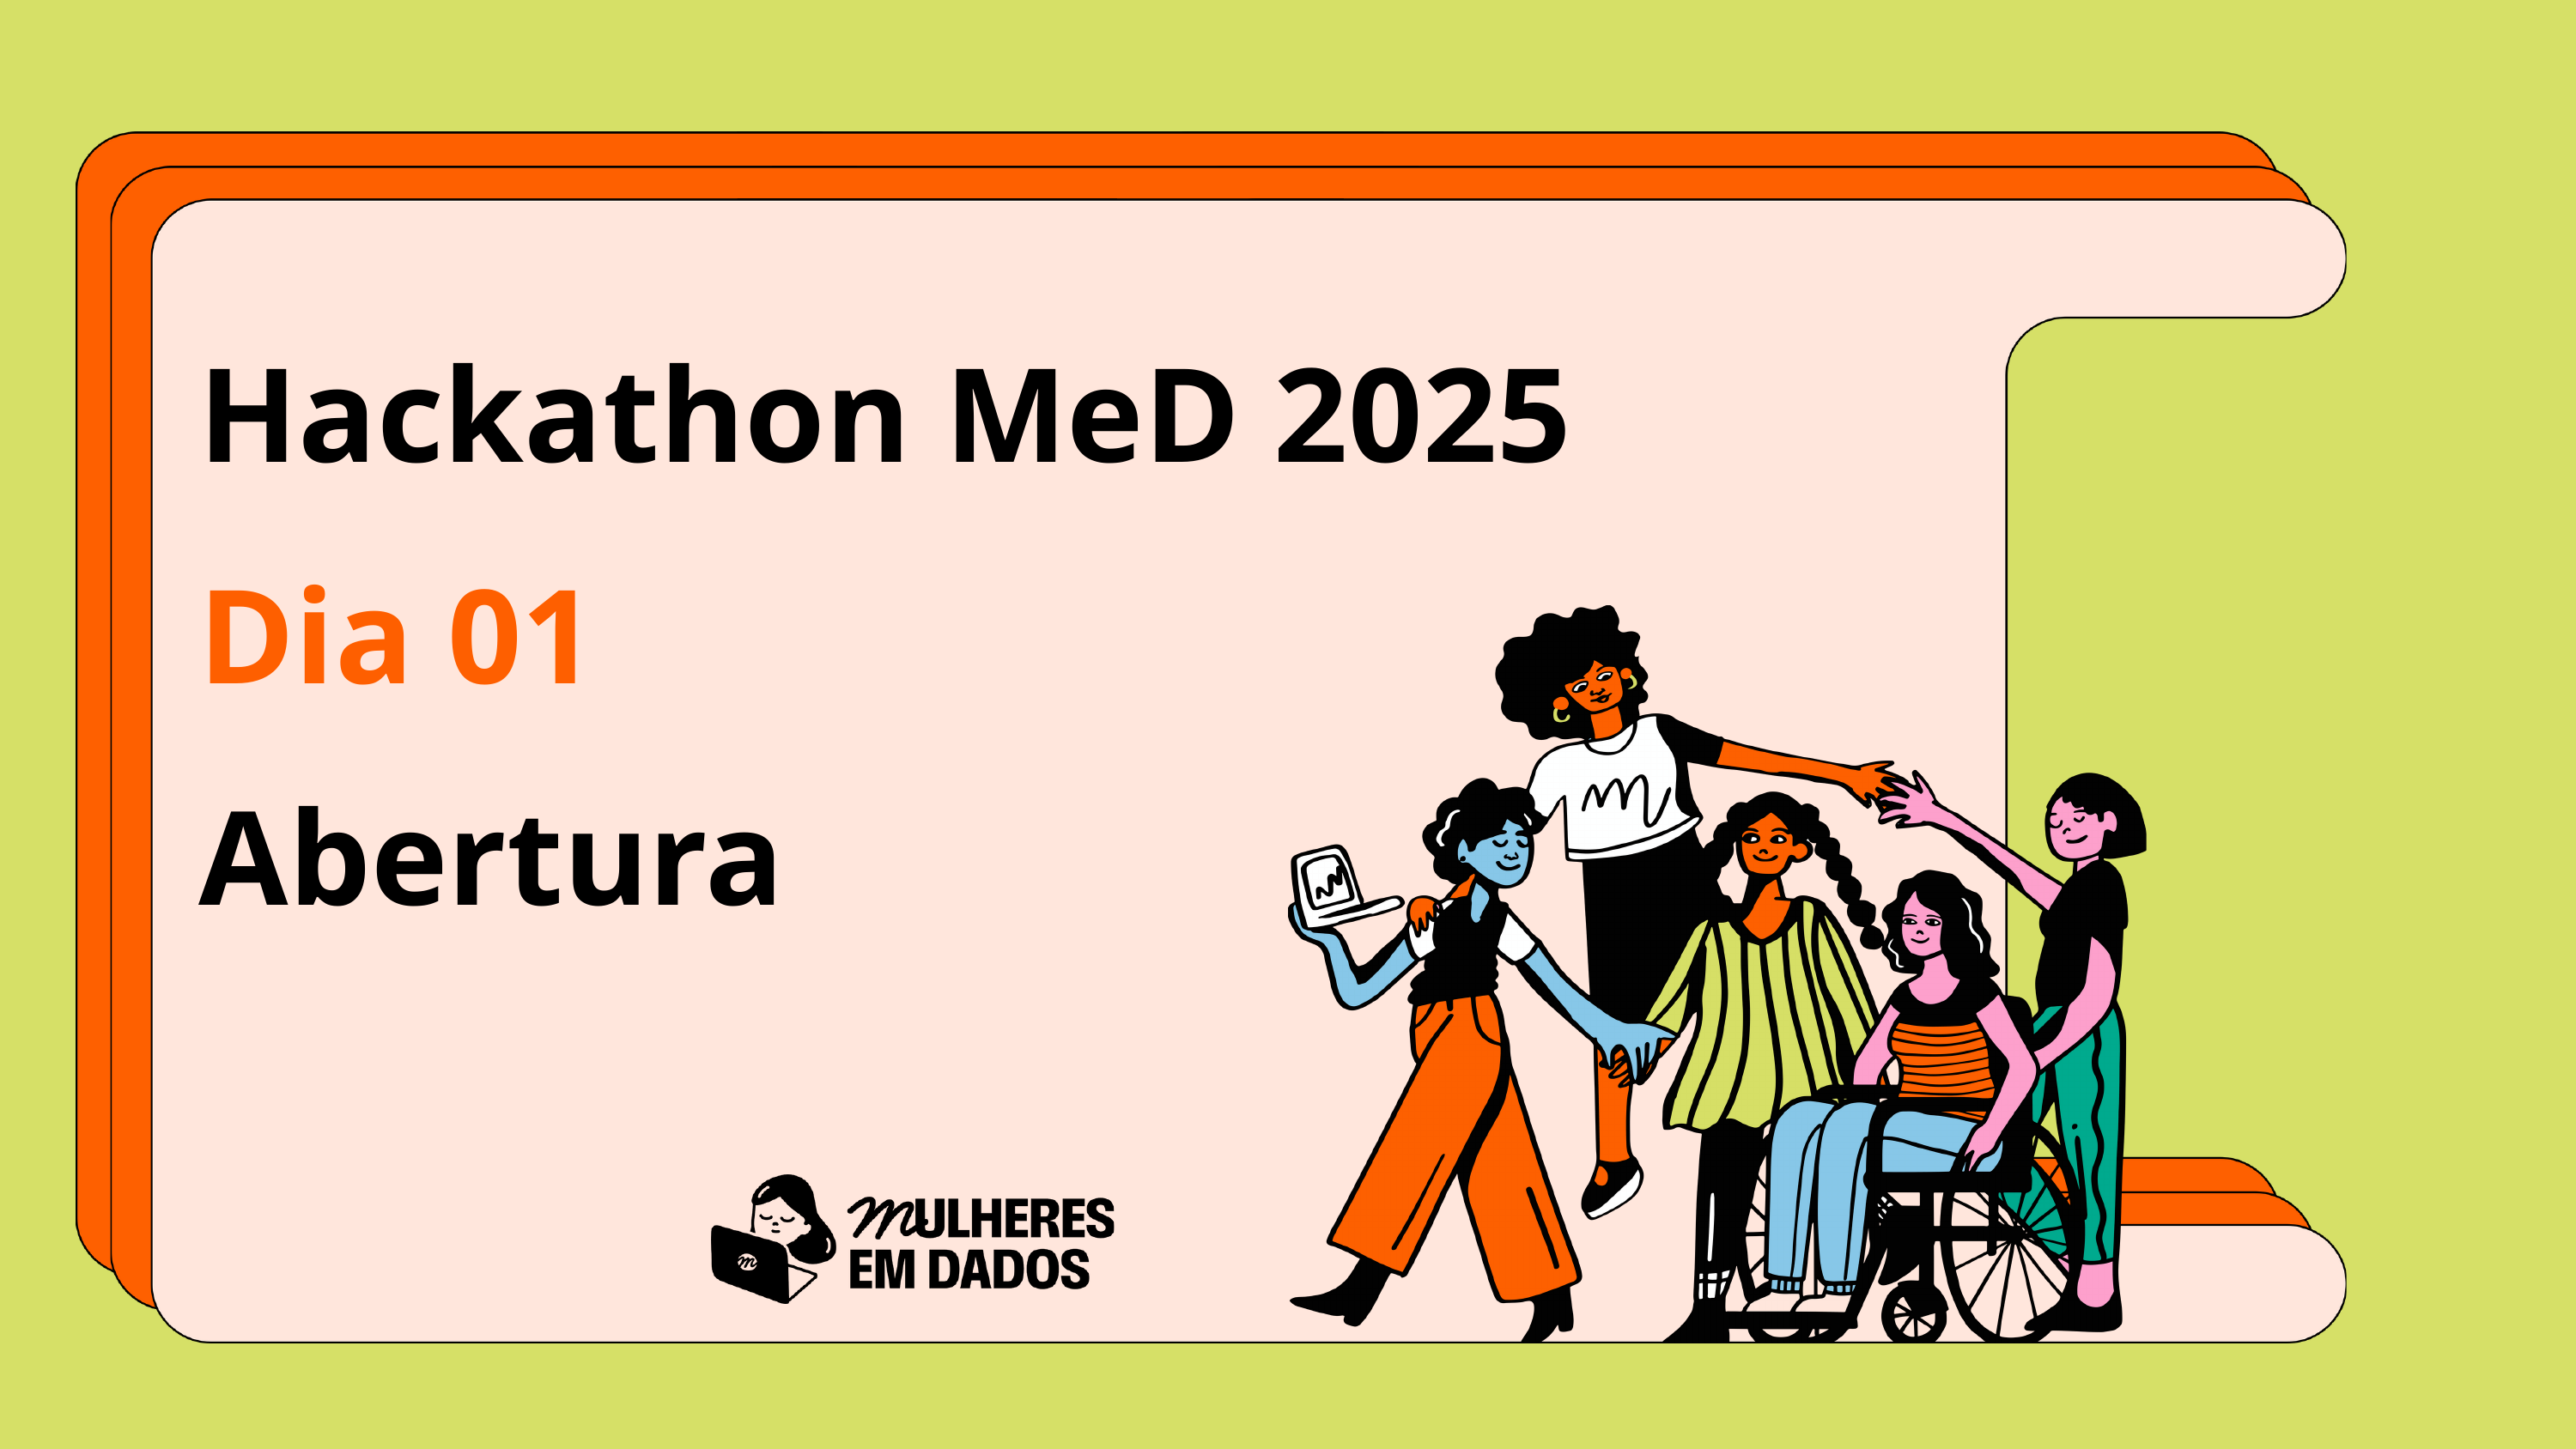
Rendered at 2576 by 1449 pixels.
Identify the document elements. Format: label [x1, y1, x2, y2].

text_box [75, 130, 2347, 1343]
